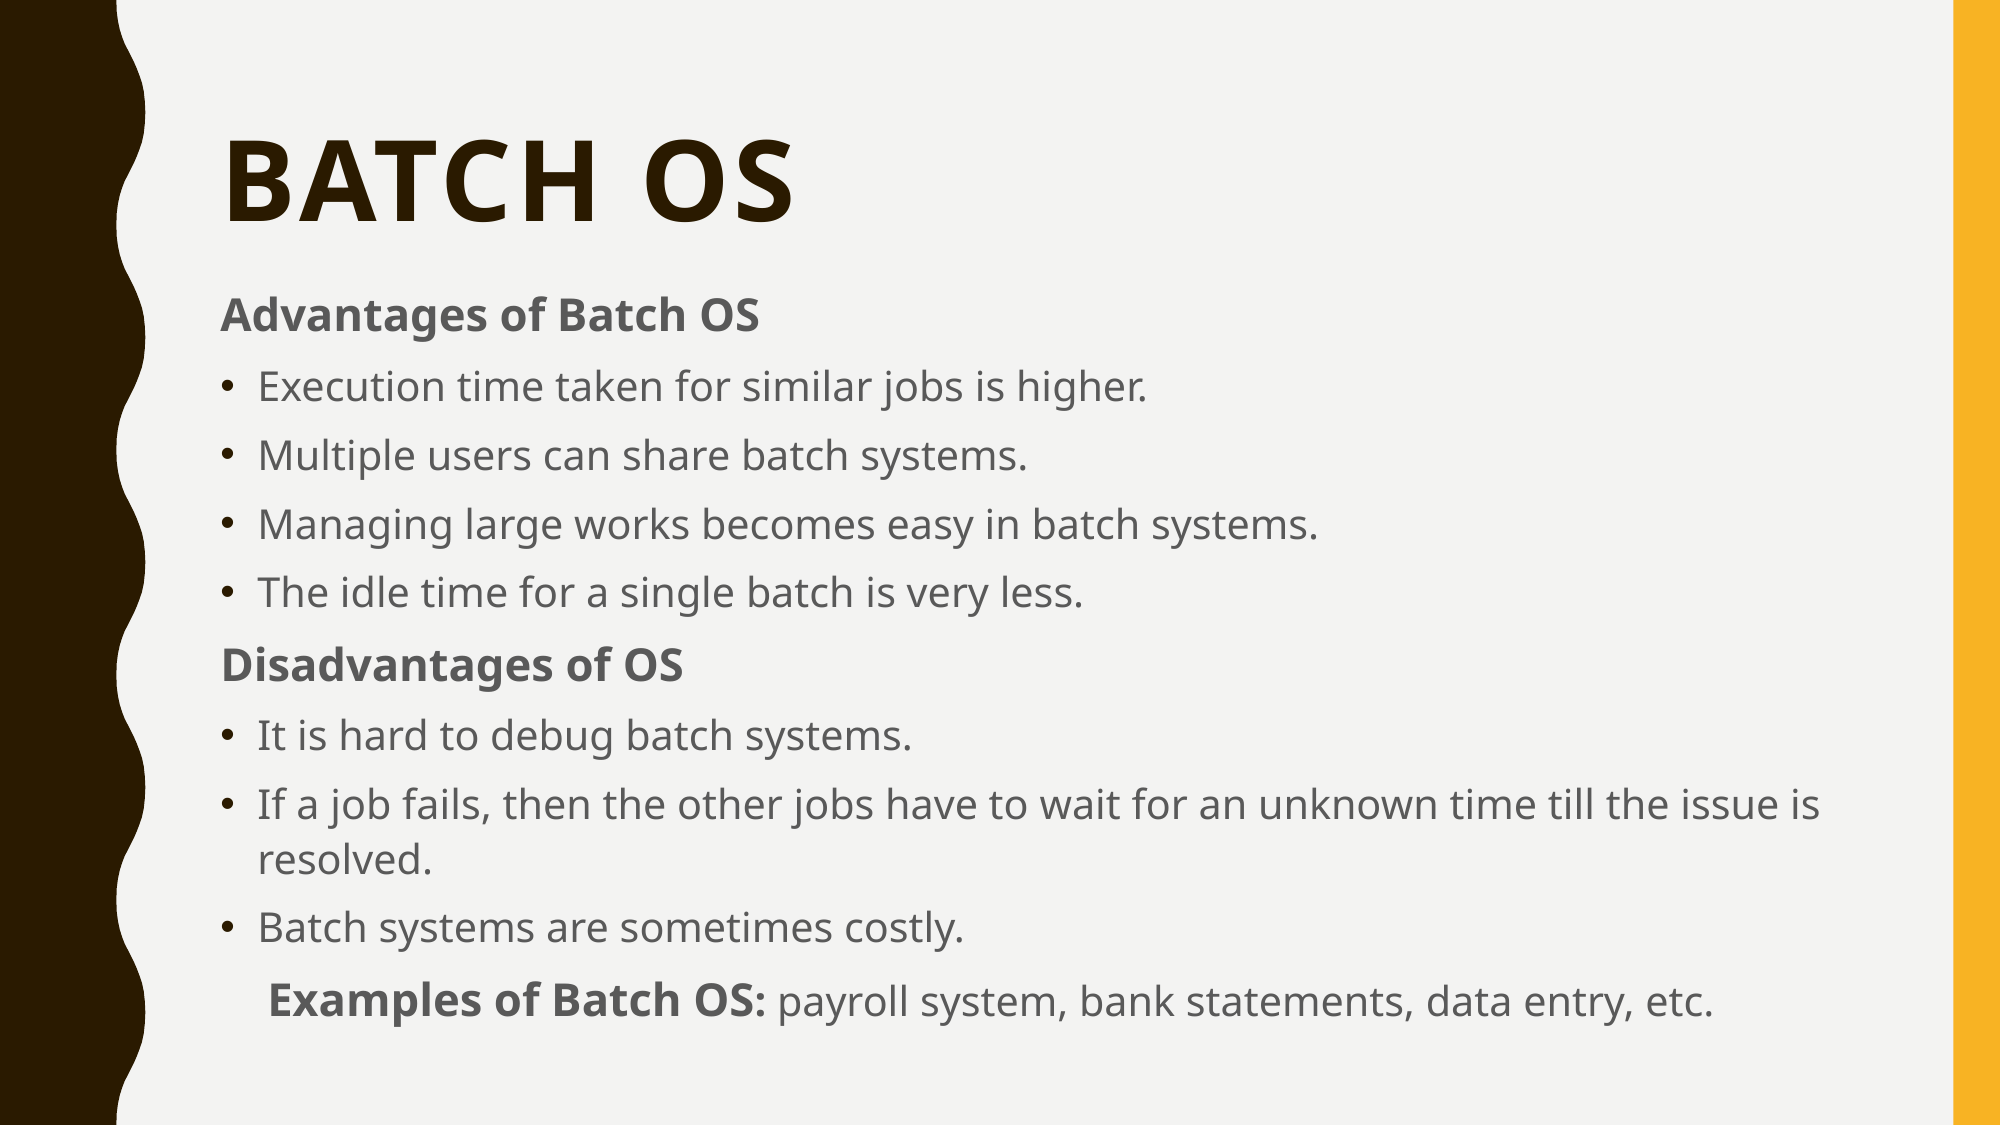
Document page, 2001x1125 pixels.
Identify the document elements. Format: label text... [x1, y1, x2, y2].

list Advantages of Batch OS Execution time taken for similar jobs is higher. Multiple users can share batch systems. Managing large works becomes easy in batch systems. The idle time for a single batch is very less. Disadvantages of OS It is hard to debug batch systems. If a job fails, then the other jobs have to wait for an unknown time till the issue is resolved. Batch systems are sometimes costly. Examples of Batch OS: payroll system, bank statements, data entry, etc. [205, 273, 1875, 1038]
title Batch OS [205, 62, 1875, 273]
